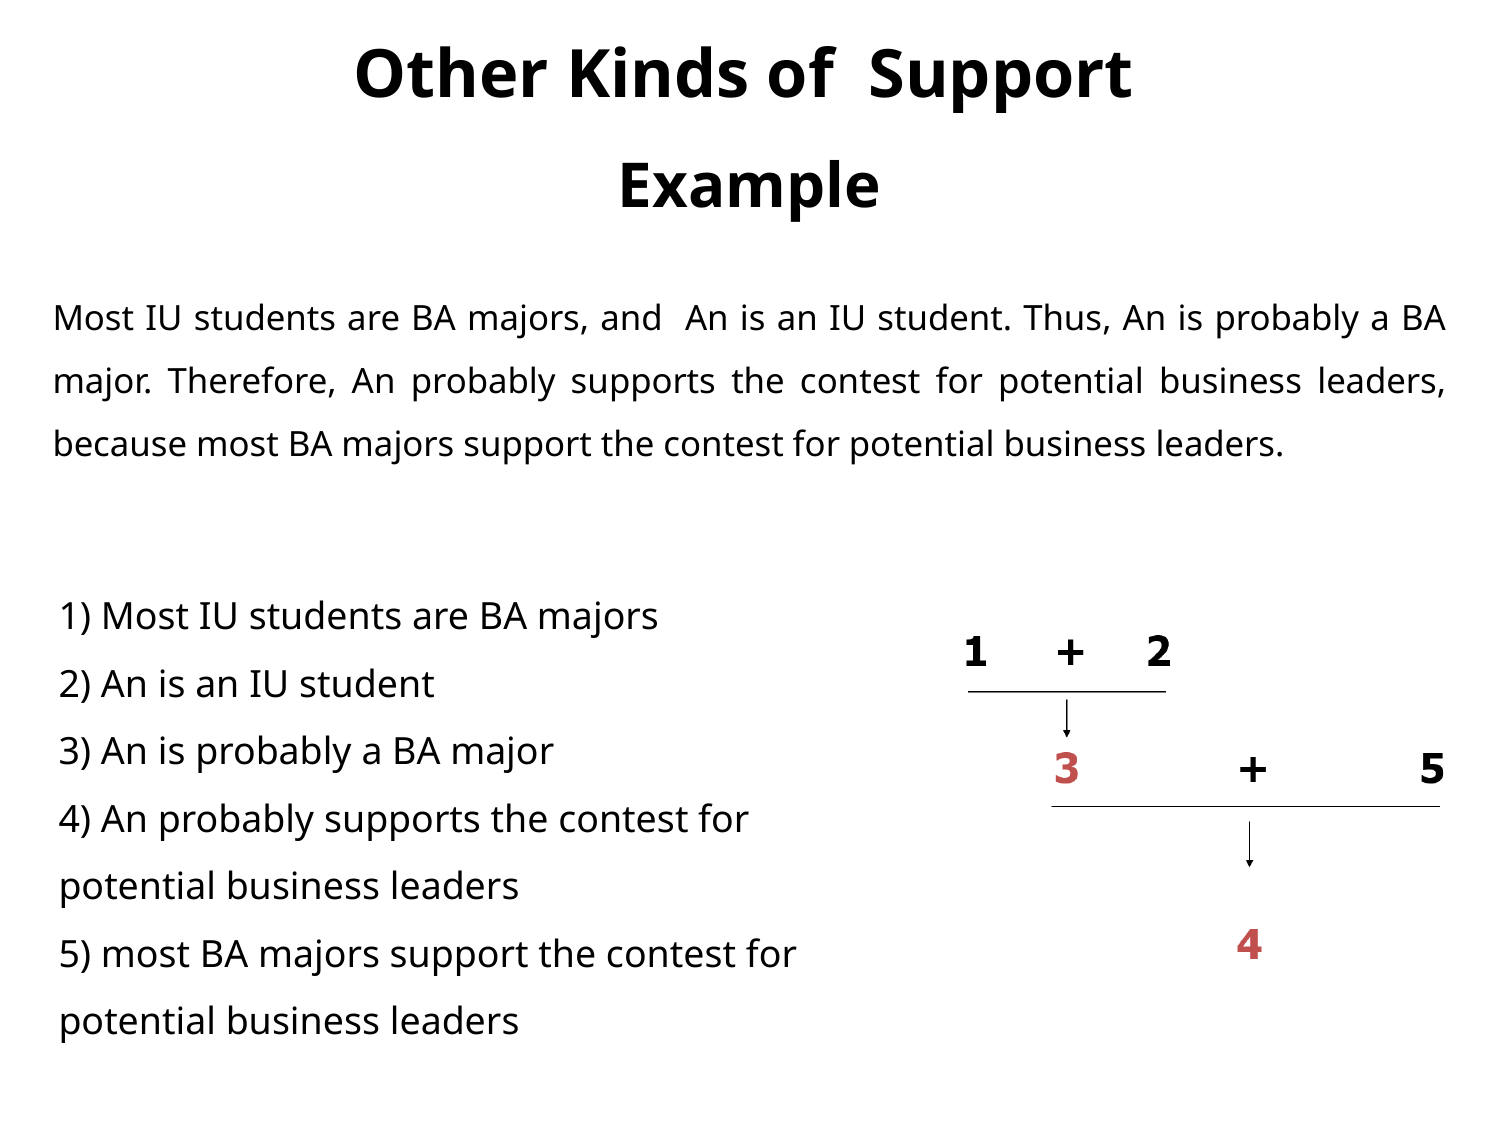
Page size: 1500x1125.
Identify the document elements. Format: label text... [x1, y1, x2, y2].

text_box 1) Most IU students are BA majors 2) An is an IU student 3) An is probably a BA major 4) An probably supports the contest for potential business leaders 5) most BA majors support the contest for potential business leaders [43, 562, 875, 1050]
subtitle Example Most IU students are BA majors, and An is an IU student. Thus, An is probably a BA major. Therefore, An probably supports the contest for potential business leaders, because most BA majors support the contest for potential business leaders. [37, 137, 1463, 513]
picture [958, 624, 1464, 983]
title Other Kinds of Support [125, 4, 1363, 137]
